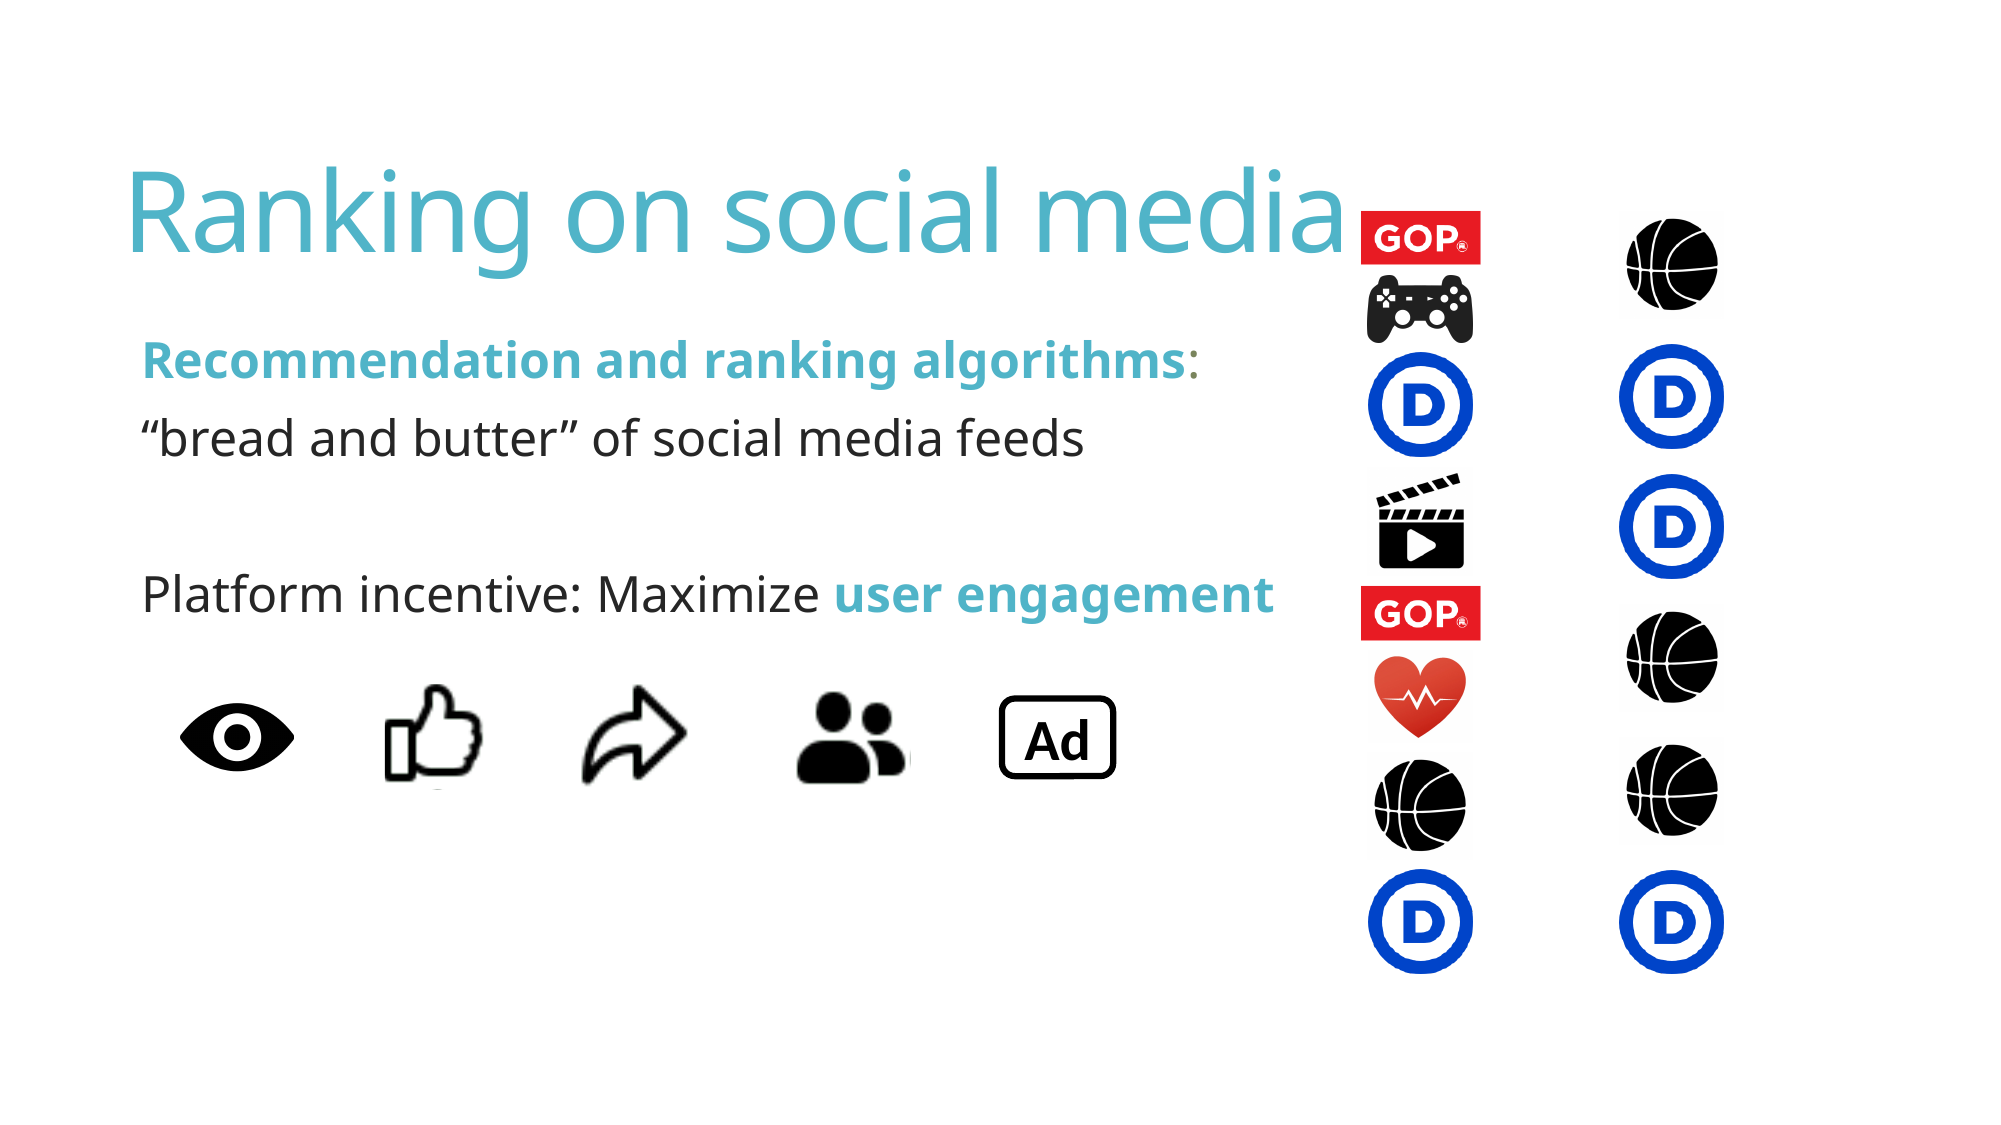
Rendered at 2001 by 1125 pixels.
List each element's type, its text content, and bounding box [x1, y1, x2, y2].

list Recommendation and ranking algorithms: “bread and butter” of social media feeds Platform incentive: Maximize user engagement [111, 329, 1312, 913]
picture [1368, 352, 1473, 457]
picture [1360, 585, 1481, 641]
picture [1367, 275, 1473, 343]
picture [1619, 474, 1724, 579]
picture [1367, 752, 1473, 860]
picture [1618, 211, 1725, 319]
title Ranking on social media [107, 81, 1875, 354]
picture [1367, 466, 1473, 576]
picture [1619, 870, 1724, 975]
picture [180, 680, 294, 795]
picture [1619, 344, 1724, 449]
picture [384, 684, 490, 791]
picture [580, 684, 701, 791]
picture [1368, 650, 1473, 743]
text_box Ad [1000, 697, 1115, 778]
picture [1618, 604, 1725, 712]
picture [1618, 736, 1725, 845]
picture [790, 682, 911, 793]
picture [1360, 210, 1481, 266]
picture [1368, 869, 1473, 974]
